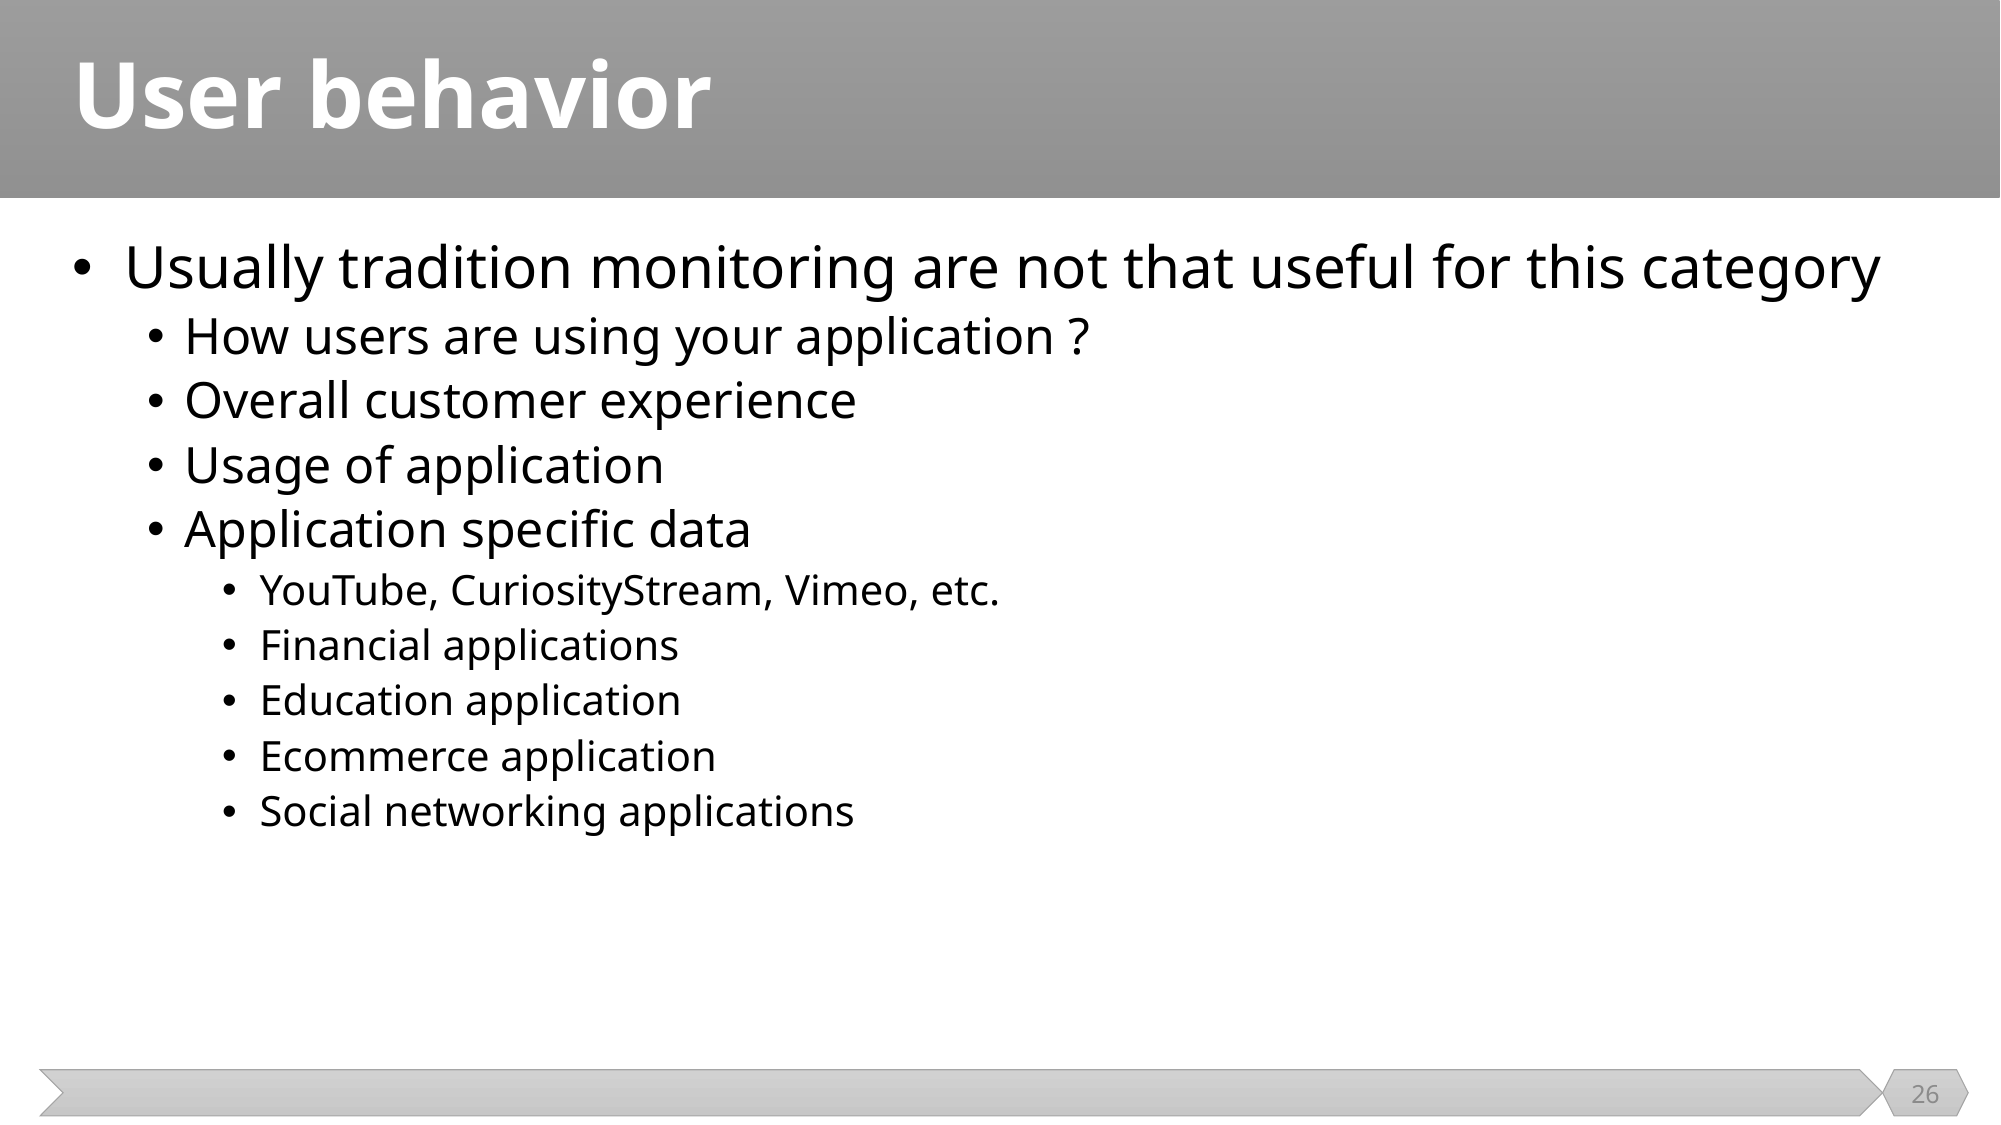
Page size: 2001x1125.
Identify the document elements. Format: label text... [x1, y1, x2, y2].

title User behavior [56, 0, 1969, 199]
slide_number 26 [1882, 1065, 1969, 1125]
list Usually tradition monitoring are not that useful for this category How users are using your application ? Overall customer experience Usage of application Application specific data YouTube, CuriosityStream, Vimeo, etc. Financial applications Education application Ecommerce application Social networking applications [56, 230, 1969, 1010]
